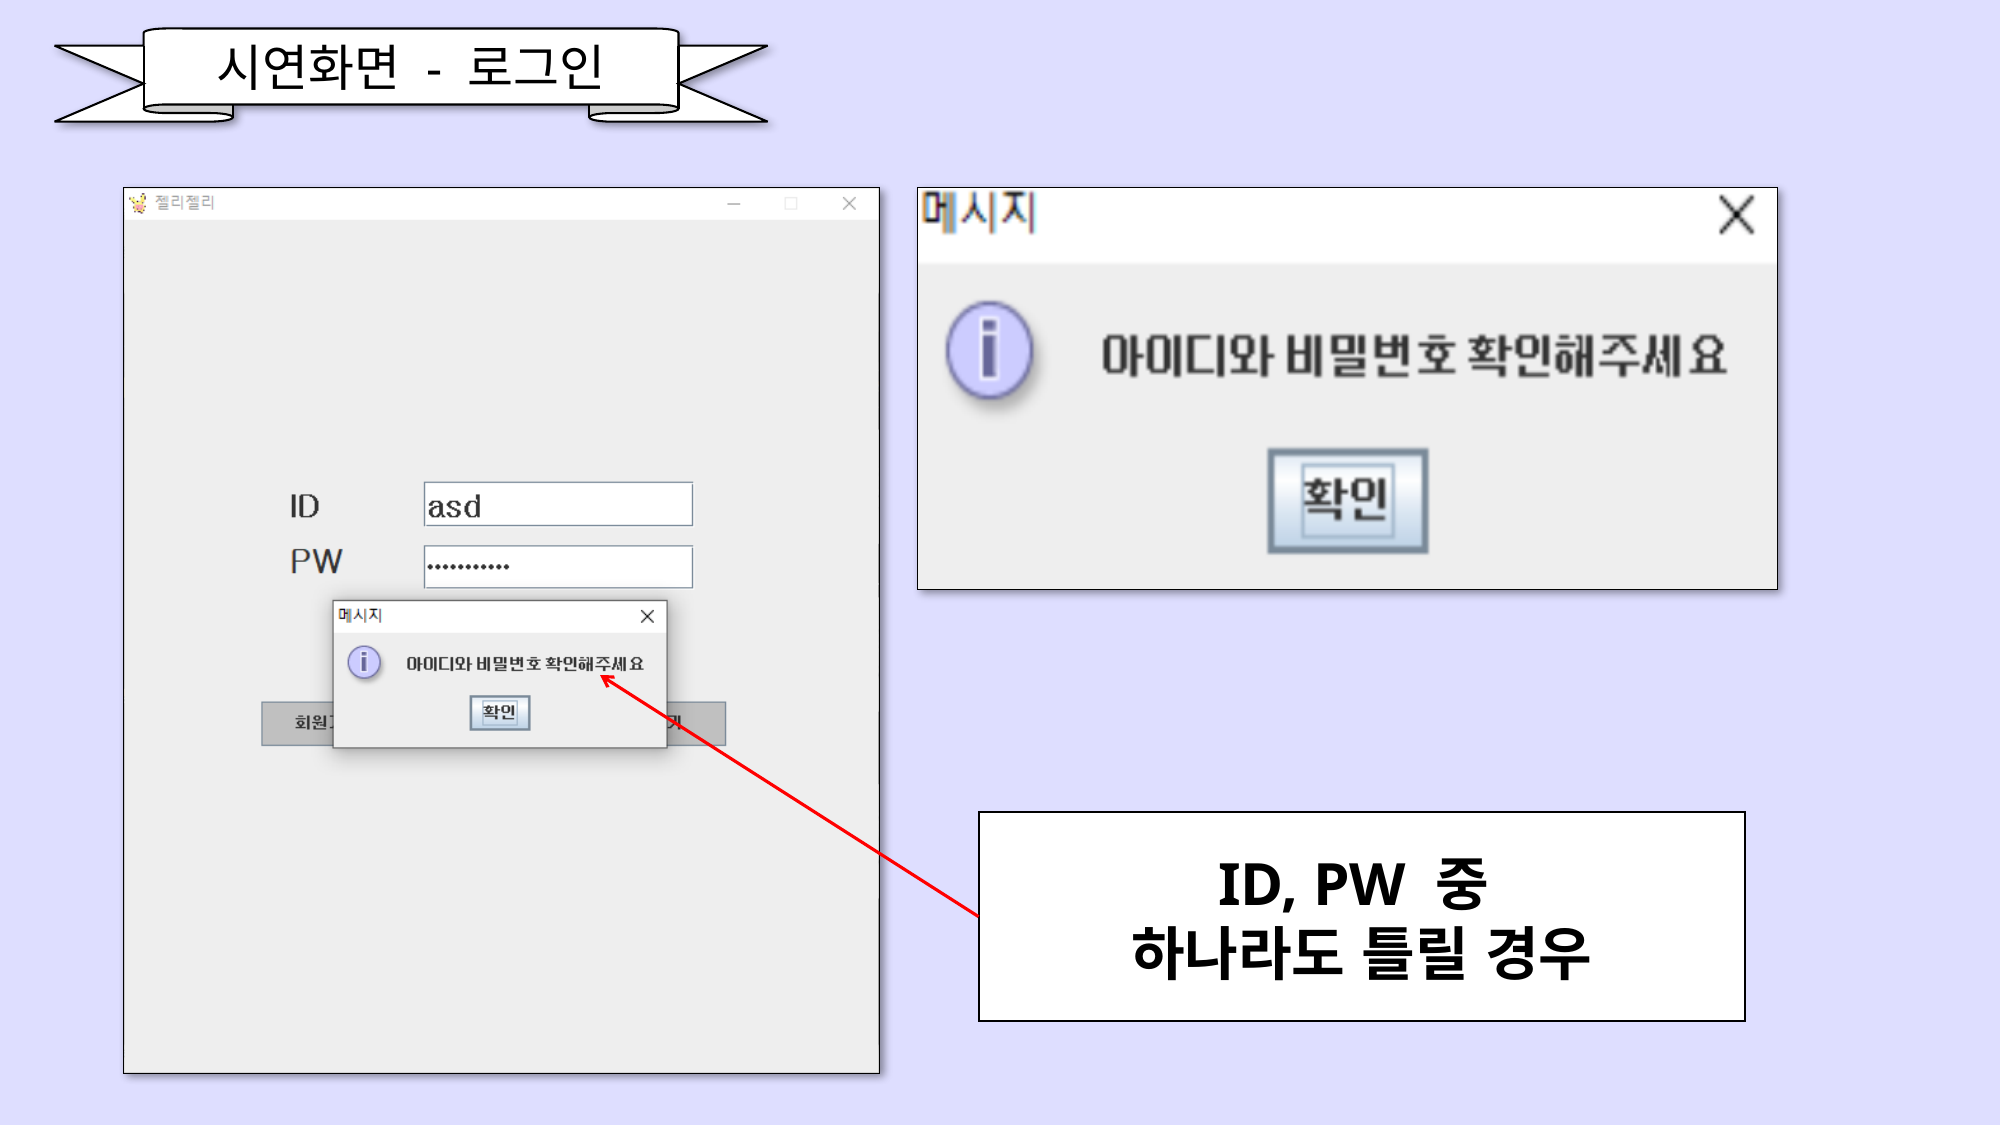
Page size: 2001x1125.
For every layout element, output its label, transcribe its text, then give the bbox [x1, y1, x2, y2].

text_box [599, 674, 979, 917]
picture [917, 187, 1778, 590]
picture [123, 187, 880, 1074]
text_box ID, PW 중 하나라도 틀릴 경우 [978, 811, 1746, 1022]
text_box 시연화면 - 로그인 [54, 27, 769, 123]
